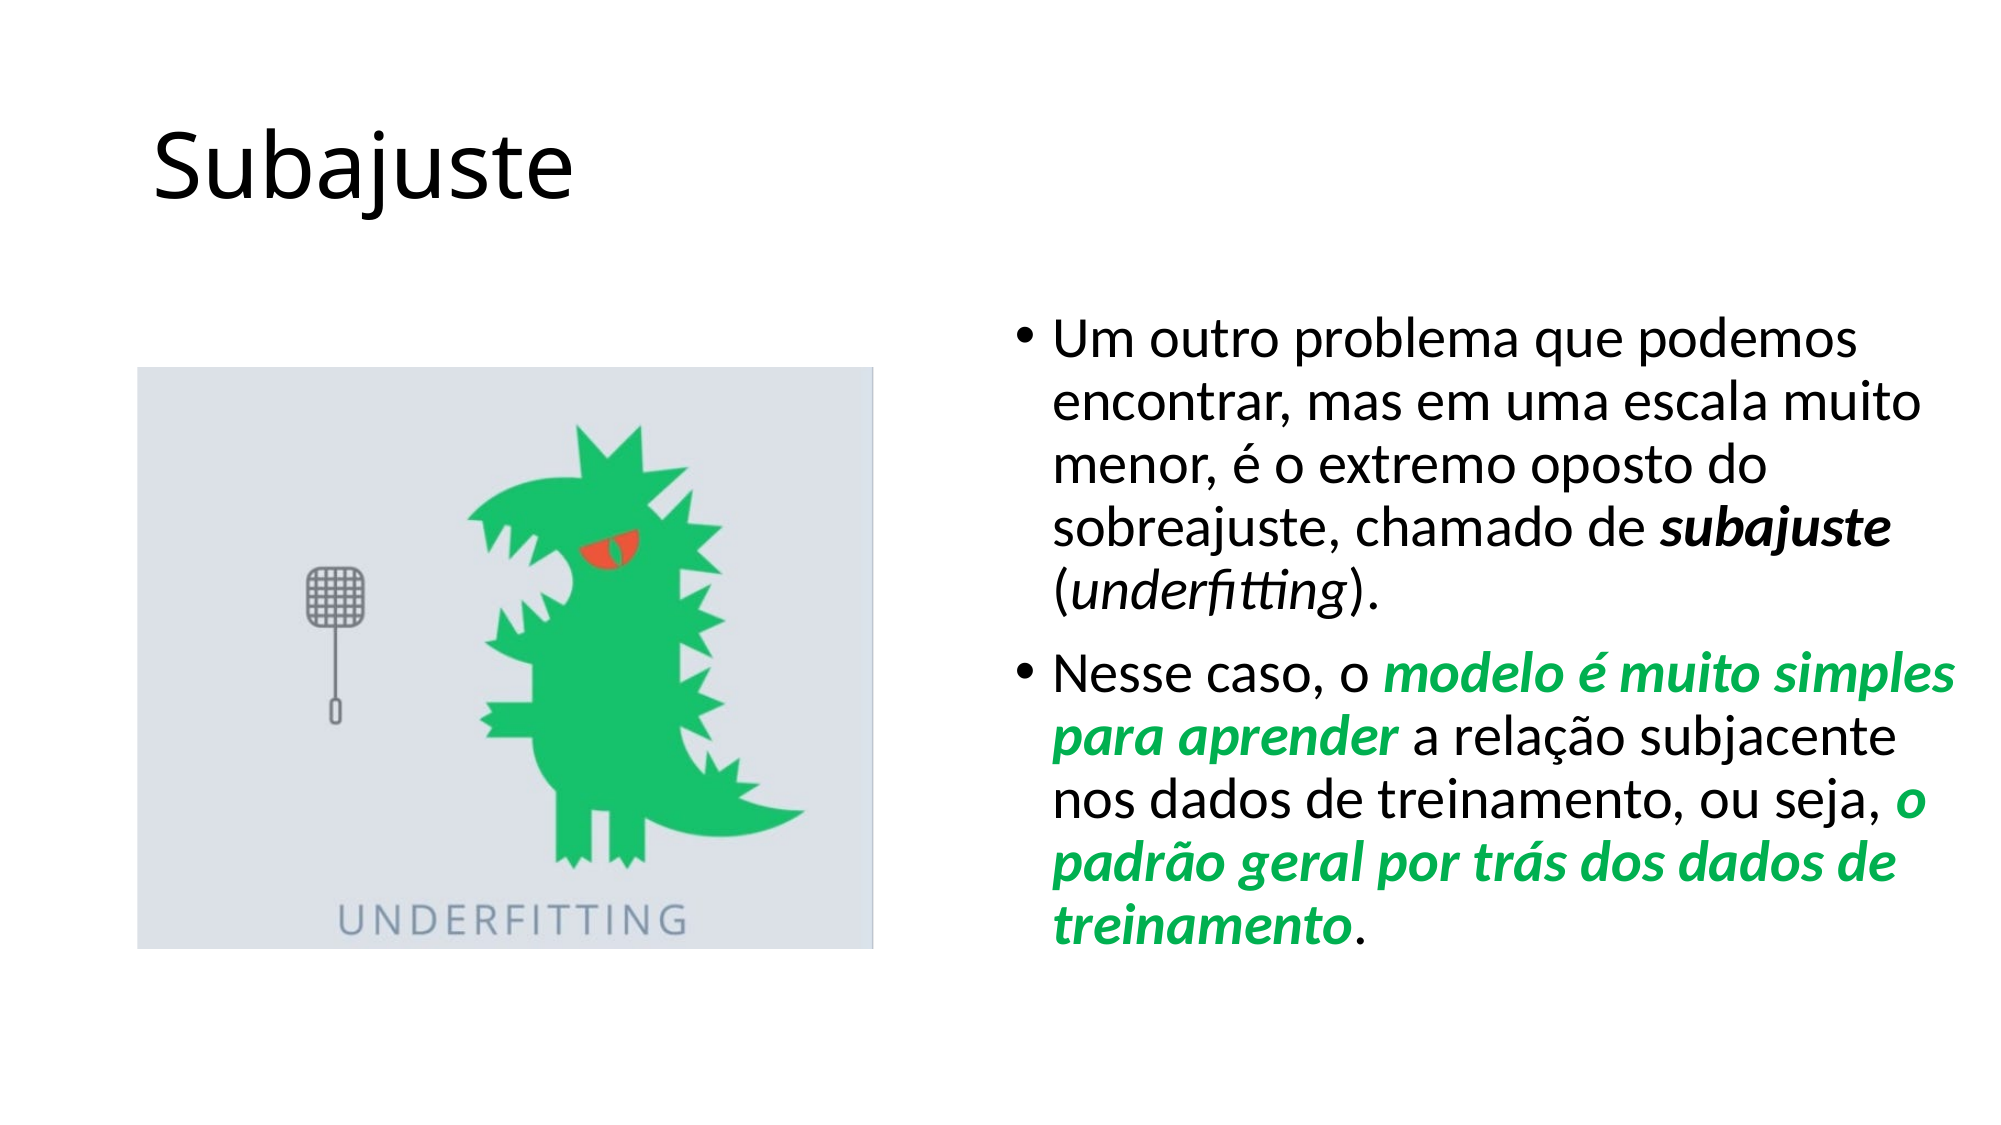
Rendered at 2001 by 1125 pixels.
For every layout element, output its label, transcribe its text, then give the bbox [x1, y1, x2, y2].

title Subajuste [137, 59, 1863, 278]
list Um outro problema que podemos encontrar, mas em uma escala muito menor, é o extremo oposto do sobreajuste, chamado de subajuste (underfitting). Nesse caso, o modelo é muito simples para aprender a relação subjacente nos dados de treinamento, ou seja, o padrão geral por trás dos dados de treinamento. [999, 299, 1981, 1125]
picture [137, 367, 874, 949]
